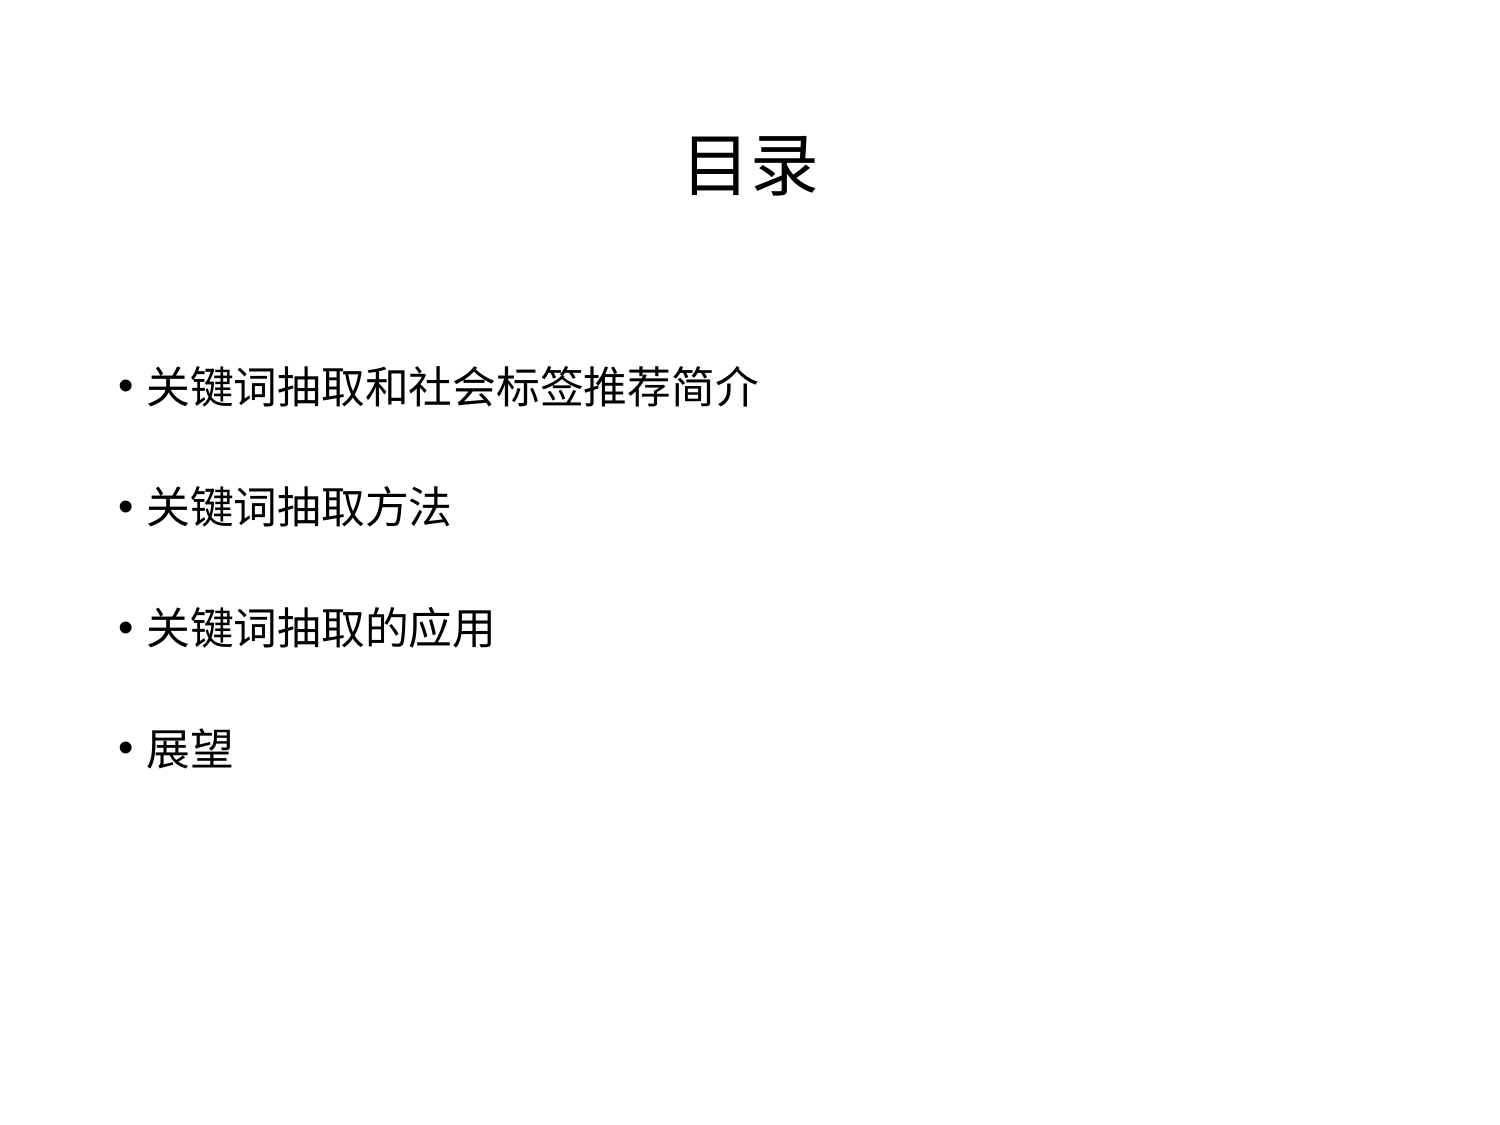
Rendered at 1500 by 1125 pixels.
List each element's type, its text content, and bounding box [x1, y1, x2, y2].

list 关键词抽取和社会标签推荐简介 关键词抽取方法 关键词抽取的应用 展望 [103, 299, 1397, 1014]
title 目录 [103, 59, 1397, 278]
